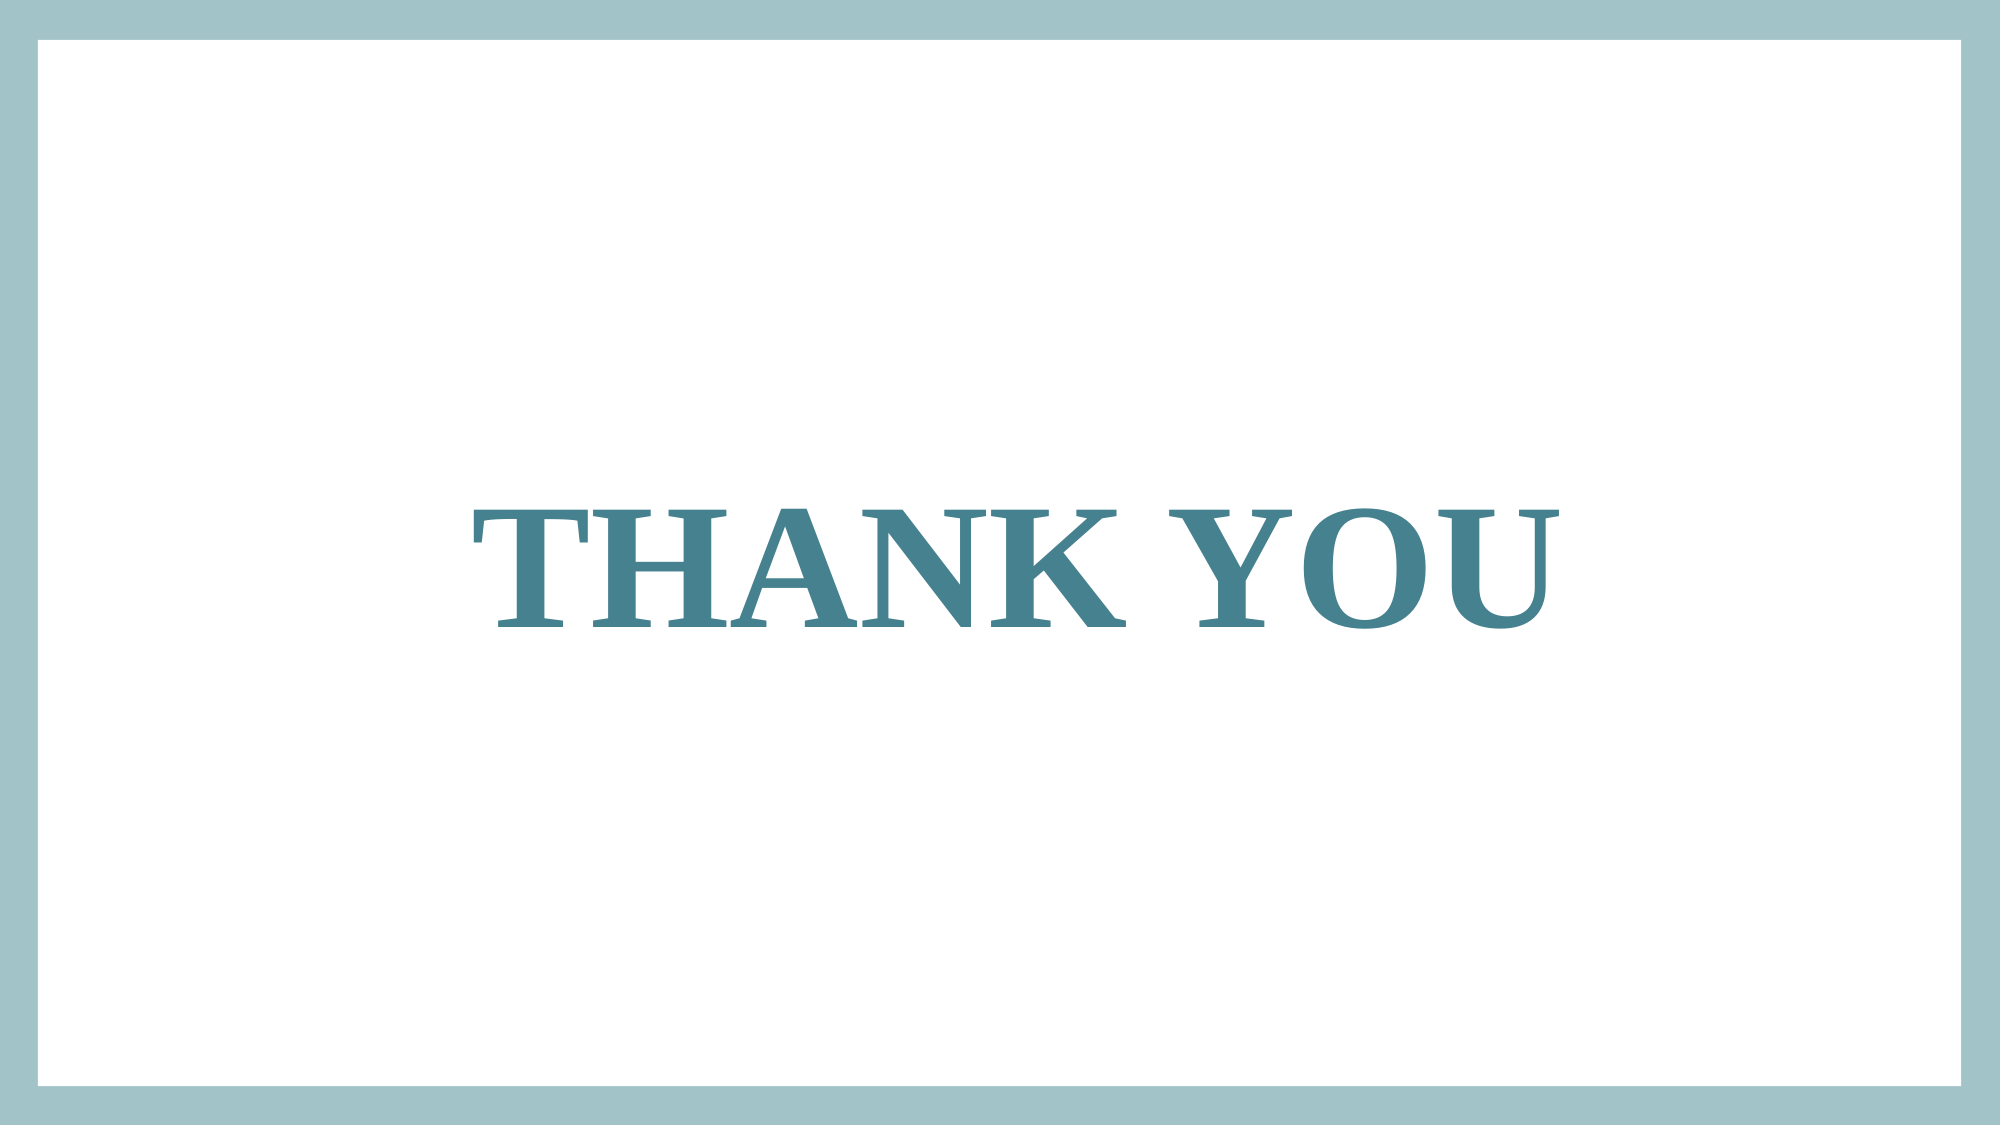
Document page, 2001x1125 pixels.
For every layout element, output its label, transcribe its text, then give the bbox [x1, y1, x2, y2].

text_box THANK YOU [172, 433, 1865, 692]
